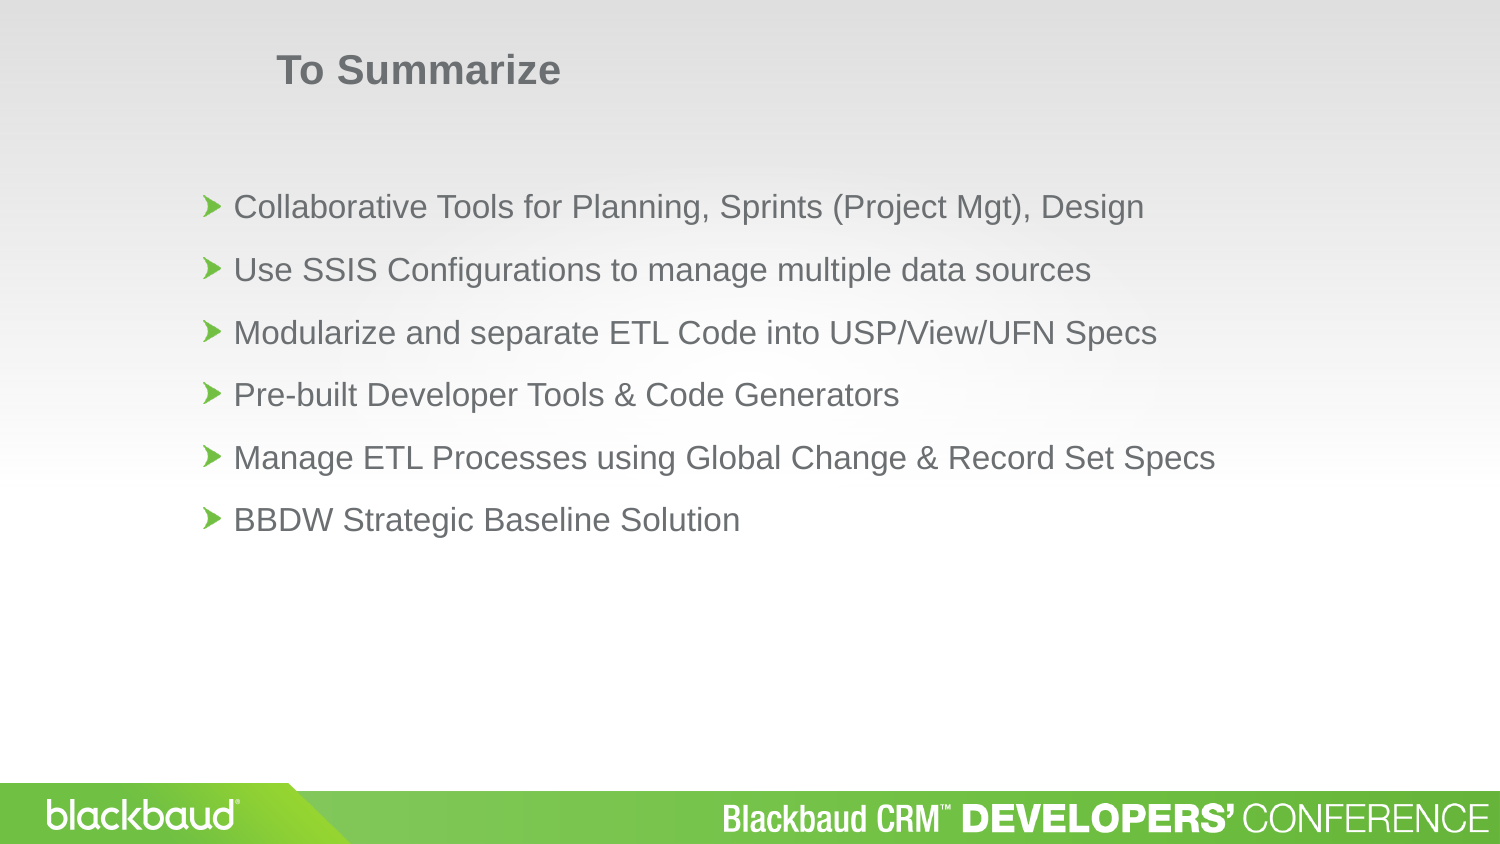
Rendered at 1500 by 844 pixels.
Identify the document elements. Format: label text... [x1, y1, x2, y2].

picture [0, 0, 1500, 844]
list Collaborative Tools for Planning, Sprints (Project Mgt), Design Use SSIS Configurations to manage multiple data sources Modularize and separate ETL Code into USP/View/UFN Specs Pre-built Developer Tools & Code Generators Manage ETL Processes using Global Change & Record Set Specs BBDW Strategic Baseline Solution [203, 179, 1286, 693]
title To Summarize [276, 36, 1243, 93]
